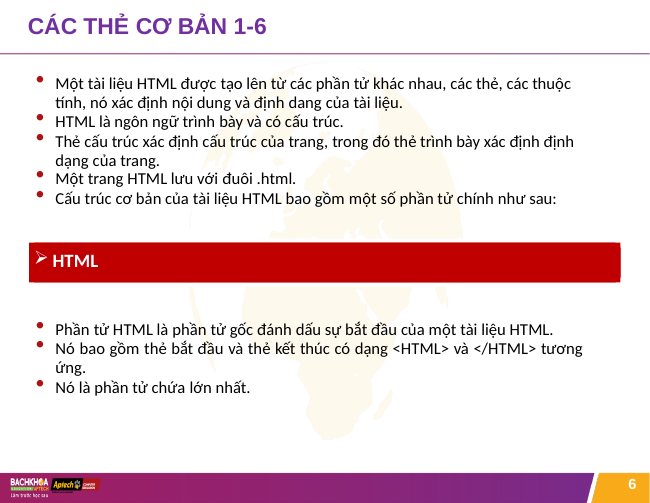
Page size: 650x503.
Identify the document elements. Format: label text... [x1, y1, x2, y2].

slide_number 6 [617, 340, 646, 503]
picture [0, 0, 650, 503]
text_box HTML [33, 248, 138, 272]
text_box Một tài liệu HTML được tạo lên từ các phần tử khác nhau, các thẻ, các thuộc tính, nó xác định nội dung và định dang của tài liệu. HTML là ngôn ngữ trình bày và có cấu trúc. Thẻ cấu trúc xác định cấu trúc của trang, trong đó thẻ trình bày xác định định dạng của trang. Một trang HTML lưu với đuôi .html. Cấu trúc cơ bản của tài liệu HTML bao gồm một số phần tử chính như sau: [34, 71, 591, 208]
title CÁC THẺ CƠ BẢN 1-6 [27, 0, 621, 68]
text_box Phần tử HTML là phần tử gốc đánh dấu sự bắt đầu của một tài liệu HTML. Nó bao gồm thẻ bắt đầu và thẻ kết thúc có dạng <HTML> và </HTML> tương ứng. Nó là phần tử chứa lớn nhất. [34, 318, 591, 397]
text_box [29, 242, 621, 283]
